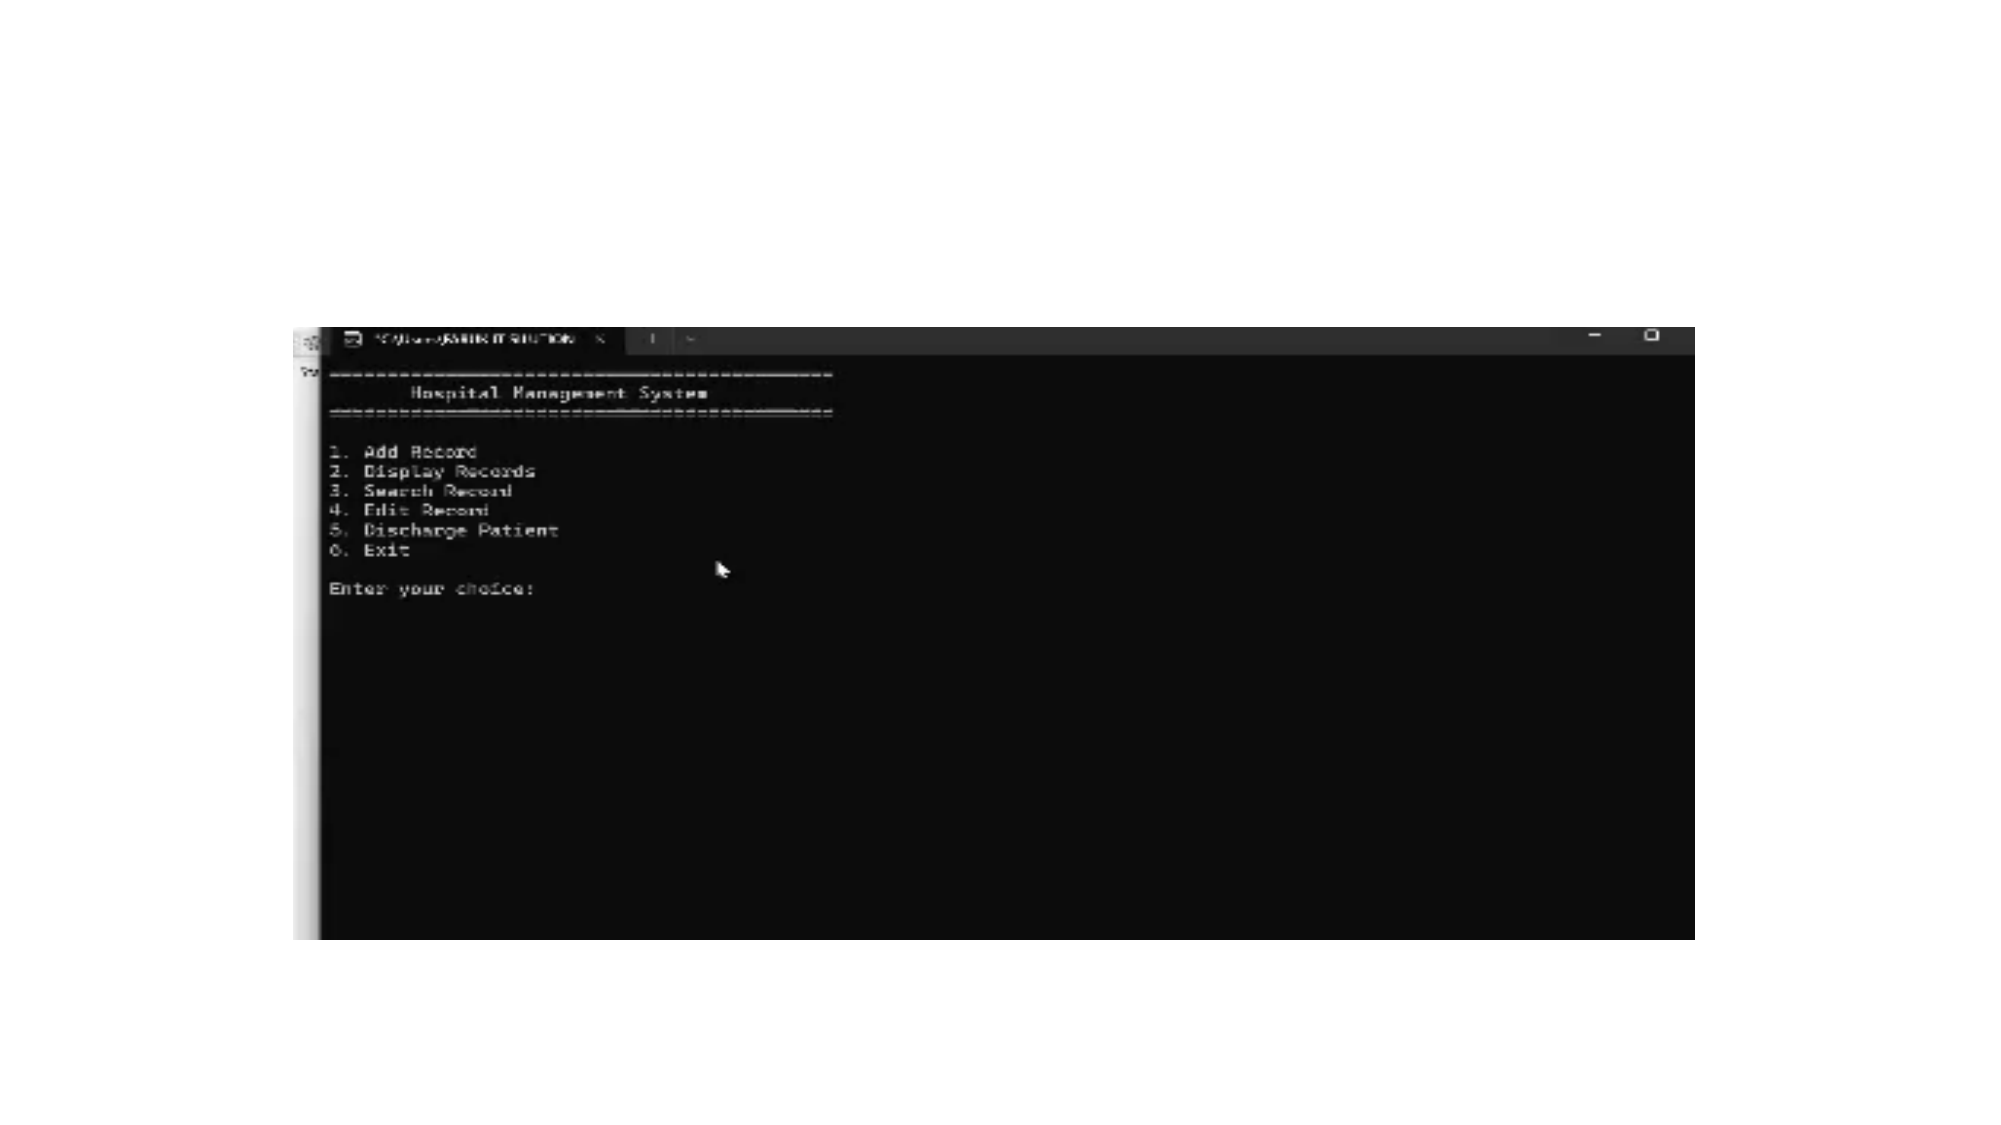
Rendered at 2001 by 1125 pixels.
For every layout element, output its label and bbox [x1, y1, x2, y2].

text_box [292, 326, 1696, 941]
